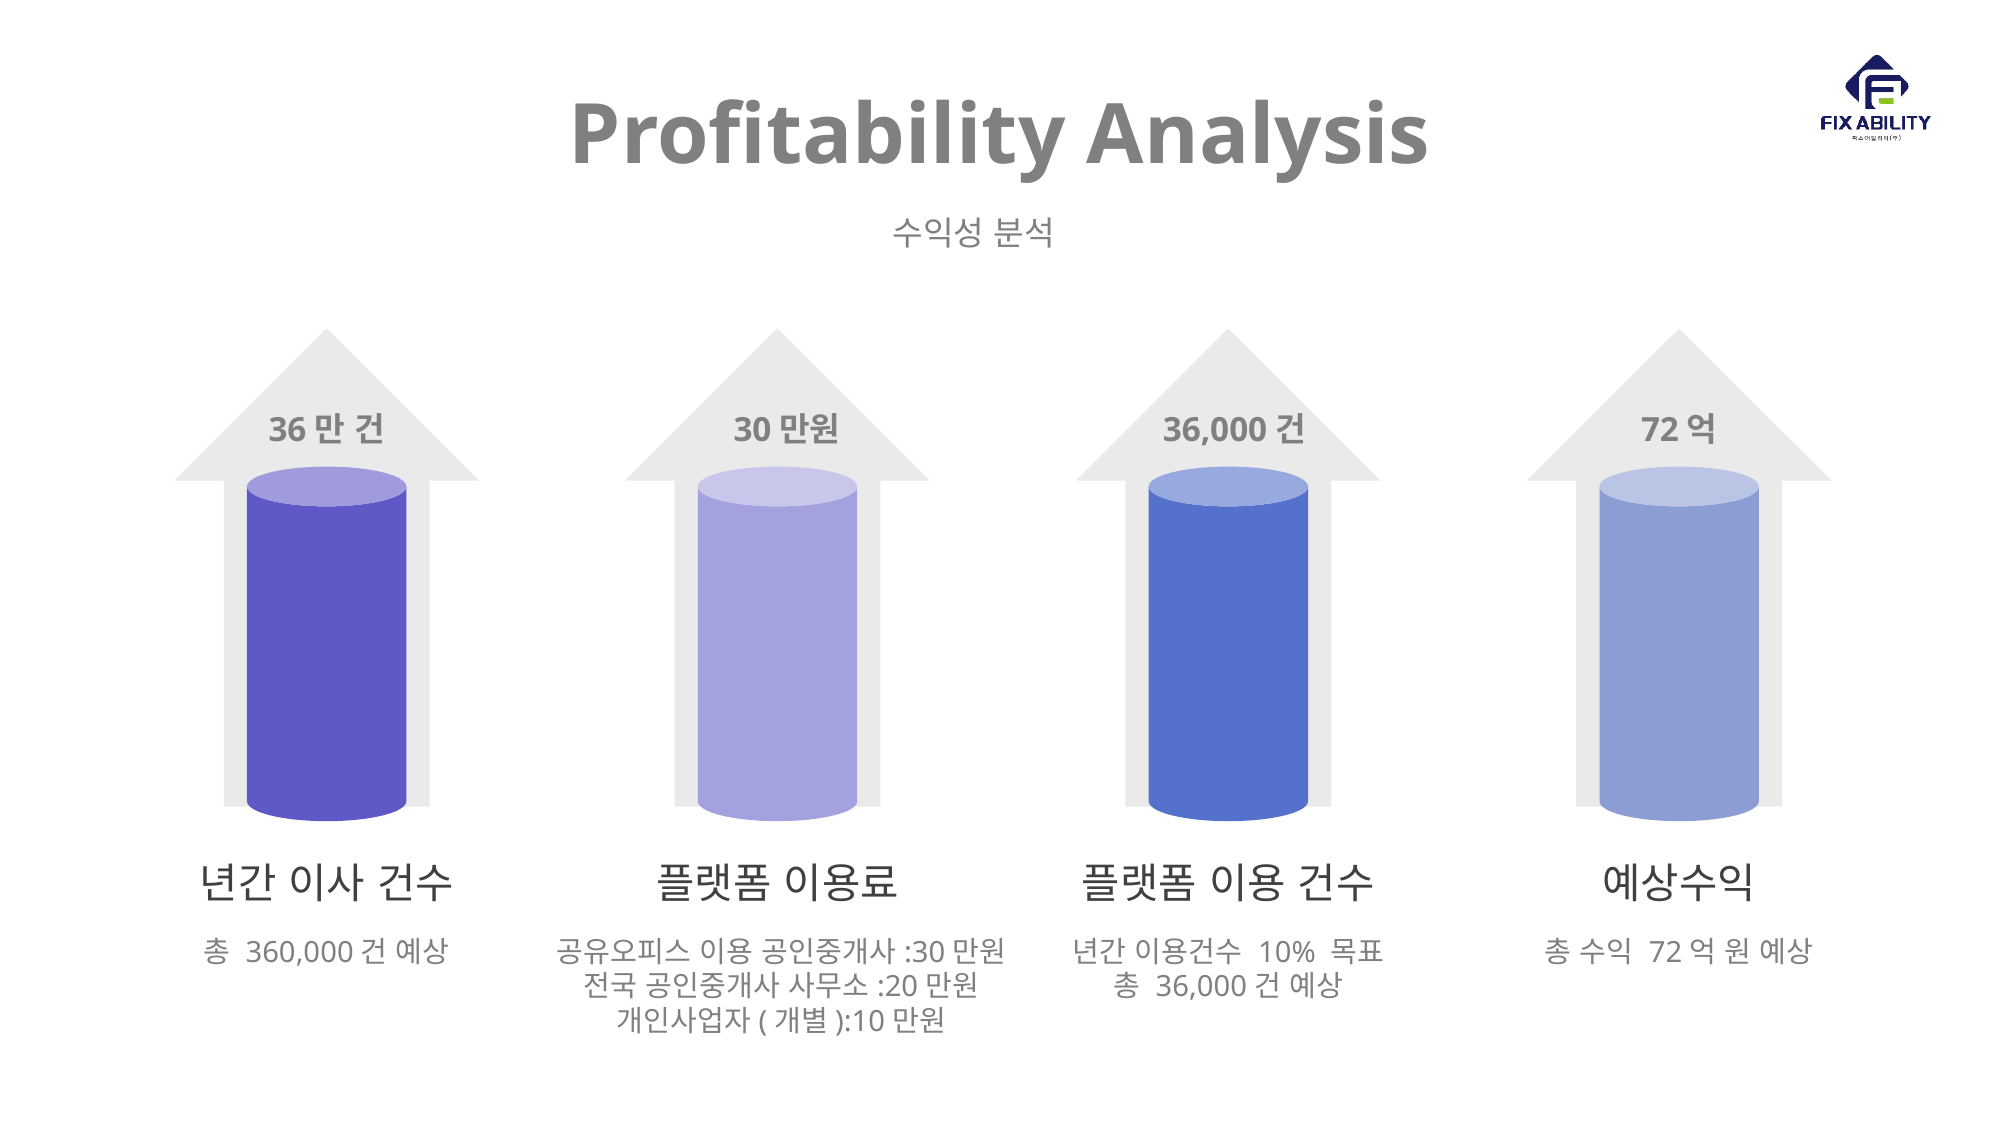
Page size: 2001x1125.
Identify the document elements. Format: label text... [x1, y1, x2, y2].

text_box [72, 849, 501, 977]
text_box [1075, 328, 1381, 822]
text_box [974, 849, 1483, 1012]
list 수익성 분석 [215, 204, 1733, 268]
picture [1821, 54, 1931, 141]
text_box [1526, 328, 1832, 822]
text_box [1425, 849, 1934, 977]
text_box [503, 849, 1060, 1047]
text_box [174, 328, 480, 822]
title Profitability Analysis [132, 54, 1868, 205]
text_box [625, 328, 930, 822]
